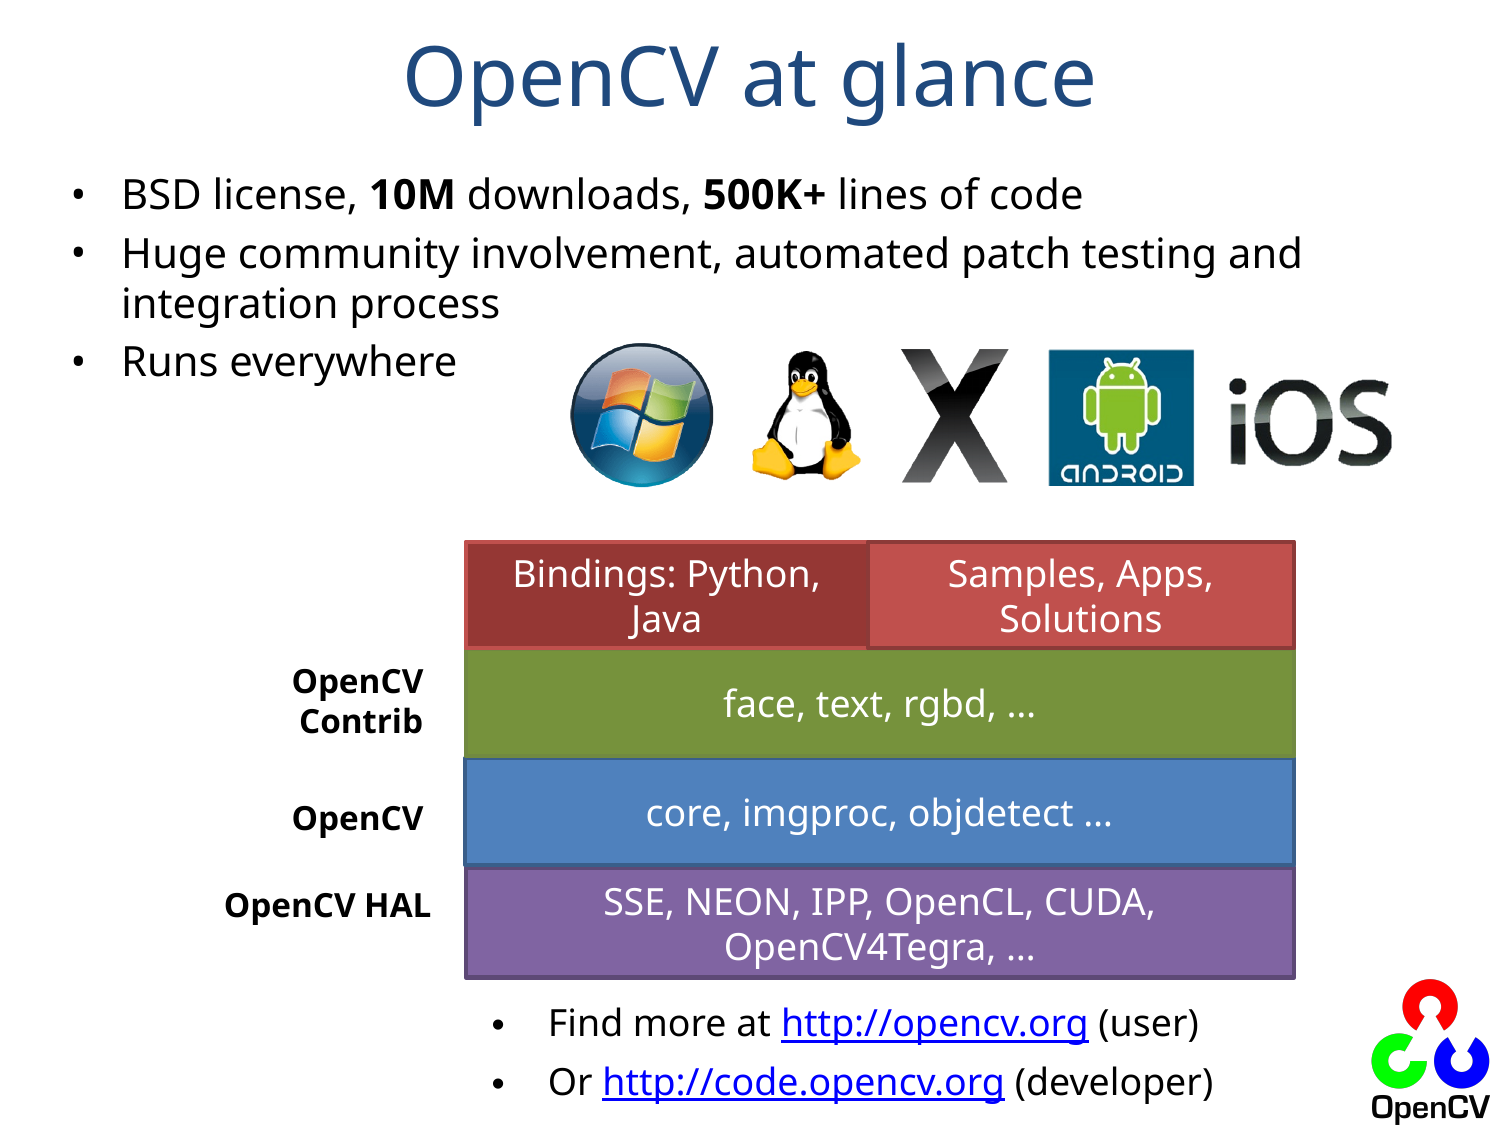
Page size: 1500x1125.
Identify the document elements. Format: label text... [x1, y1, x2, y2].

picture [1371, 979, 1490, 1125]
title OpenCV at glance [75, 13, 1425, 132]
list BSD license, 10M downloads, 500K+ lines of code Huge community involvement, automated patch testing and integration process Runs everywhere [57, 102, 1408, 441]
text_box Find more at http://opencv.org (user) Or http://code.opencv.org (developer) [476, 991, 1330, 1118]
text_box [566, 339, 1401, 490]
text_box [208, 541, 1295, 978]
